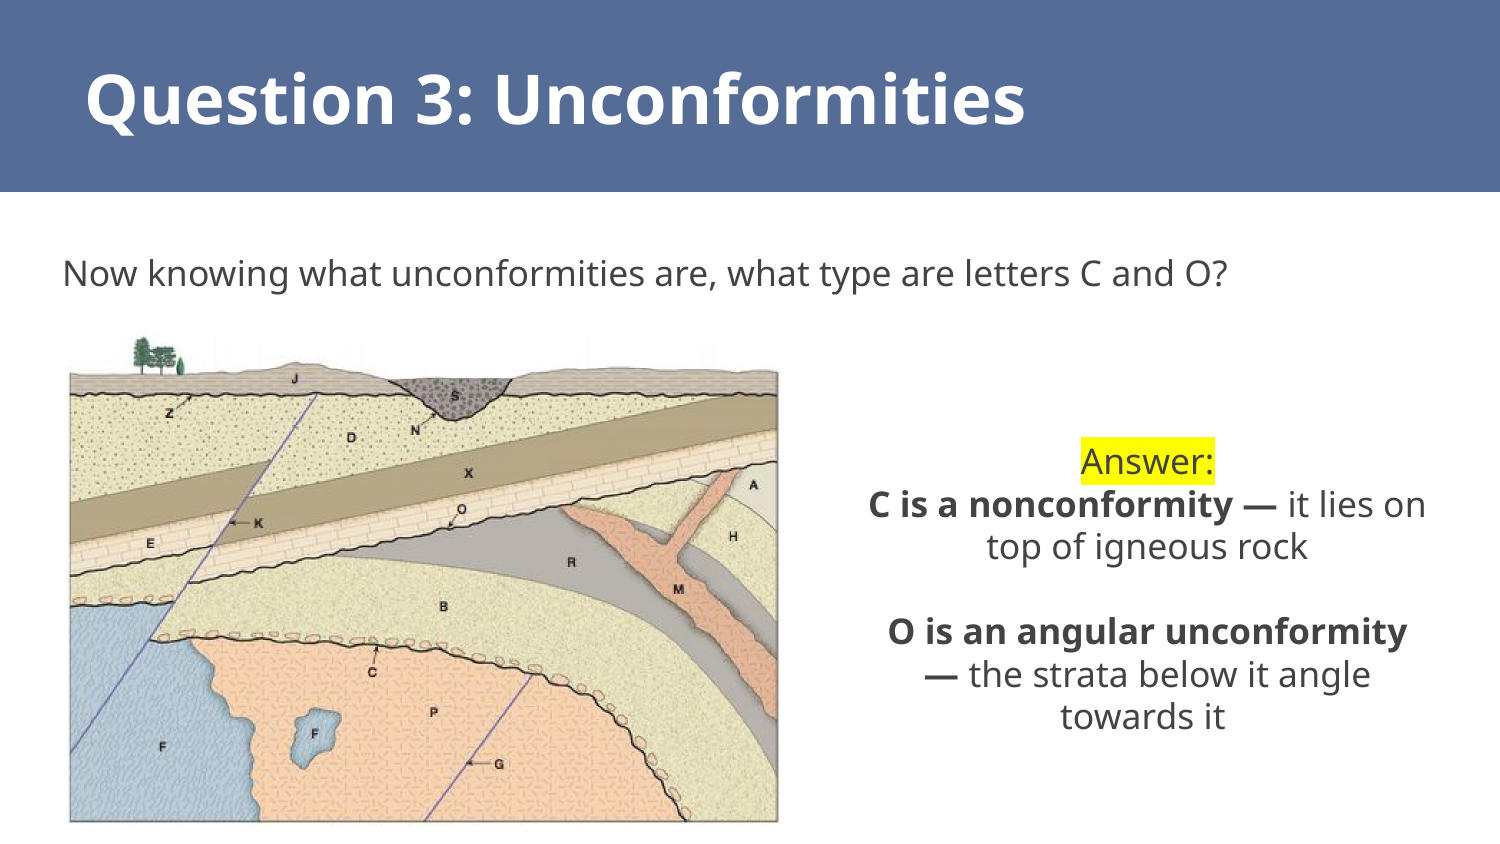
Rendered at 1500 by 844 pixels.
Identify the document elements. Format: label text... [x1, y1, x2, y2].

picture [59, 326, 784, 834]
text_box [0, 0, 1500, 192]
text_box Answer: C is a nonconformity — it lies on top of igneous rock O is an angular unconformity — the strata below it angle towards it [851, 424, 1444, 752]
text_box Now knowing what unconformities are, what type are letters C and O? [47, 235, 1453, 309]
title Question 3: Unconformities [69, 40, 1500, 212]
